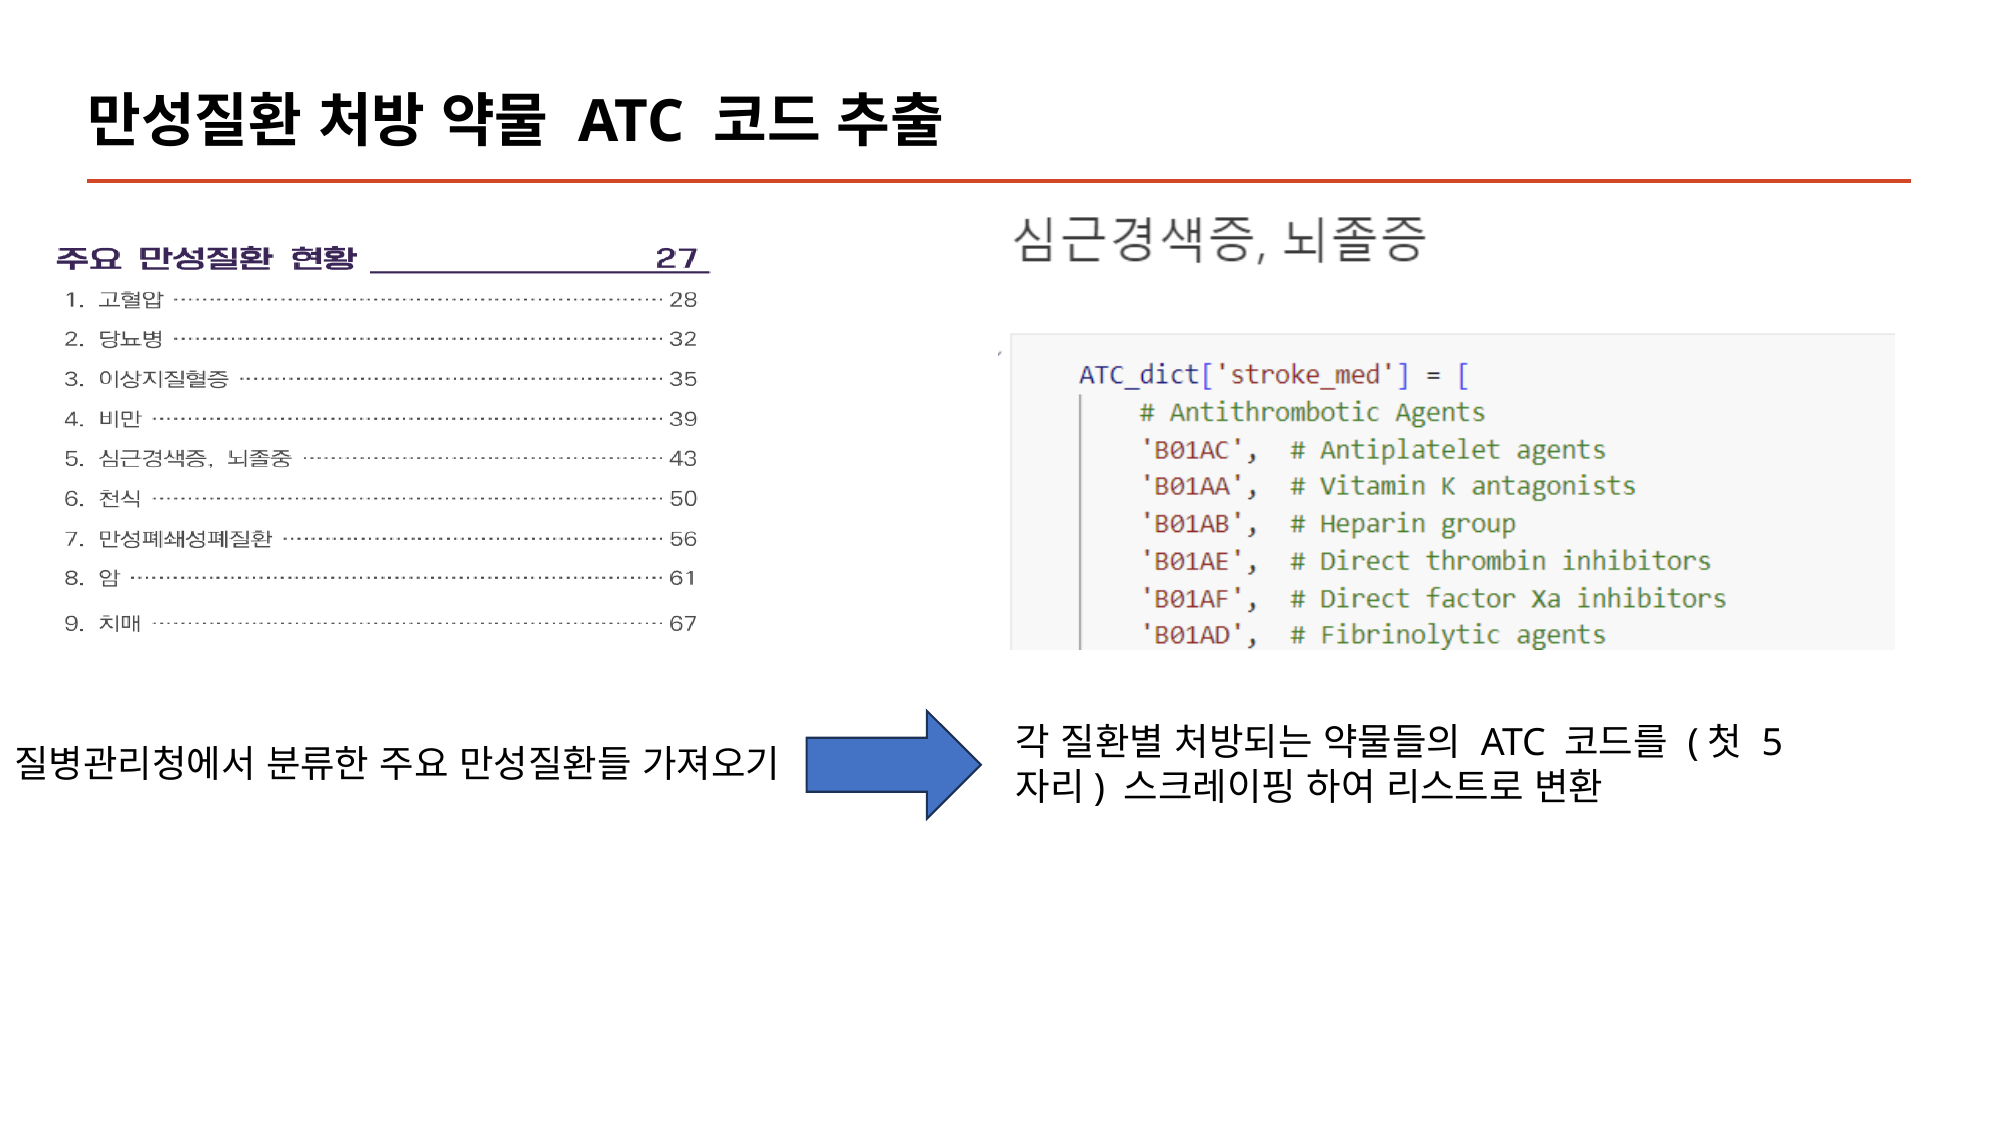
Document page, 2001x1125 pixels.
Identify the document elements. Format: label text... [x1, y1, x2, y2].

text_box [805, 708, 983, 822]
text_box 각 질환별 처방되는 약물들의 ATC 코드를 (첫 5자리) 스크레이핑 하여 리스트로 변환 [1000, 710, 1810, 816]
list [0, 226, 740, 673]
picture [998, 202, 1895, 650]
title 만성질환 처방 약물 ATC 코드 추출 [72, 70, 1574, 176]
text_box 질병관리청에서 분류한 주요 만성질환들 가져오기 [0, 732, 808, 792]
